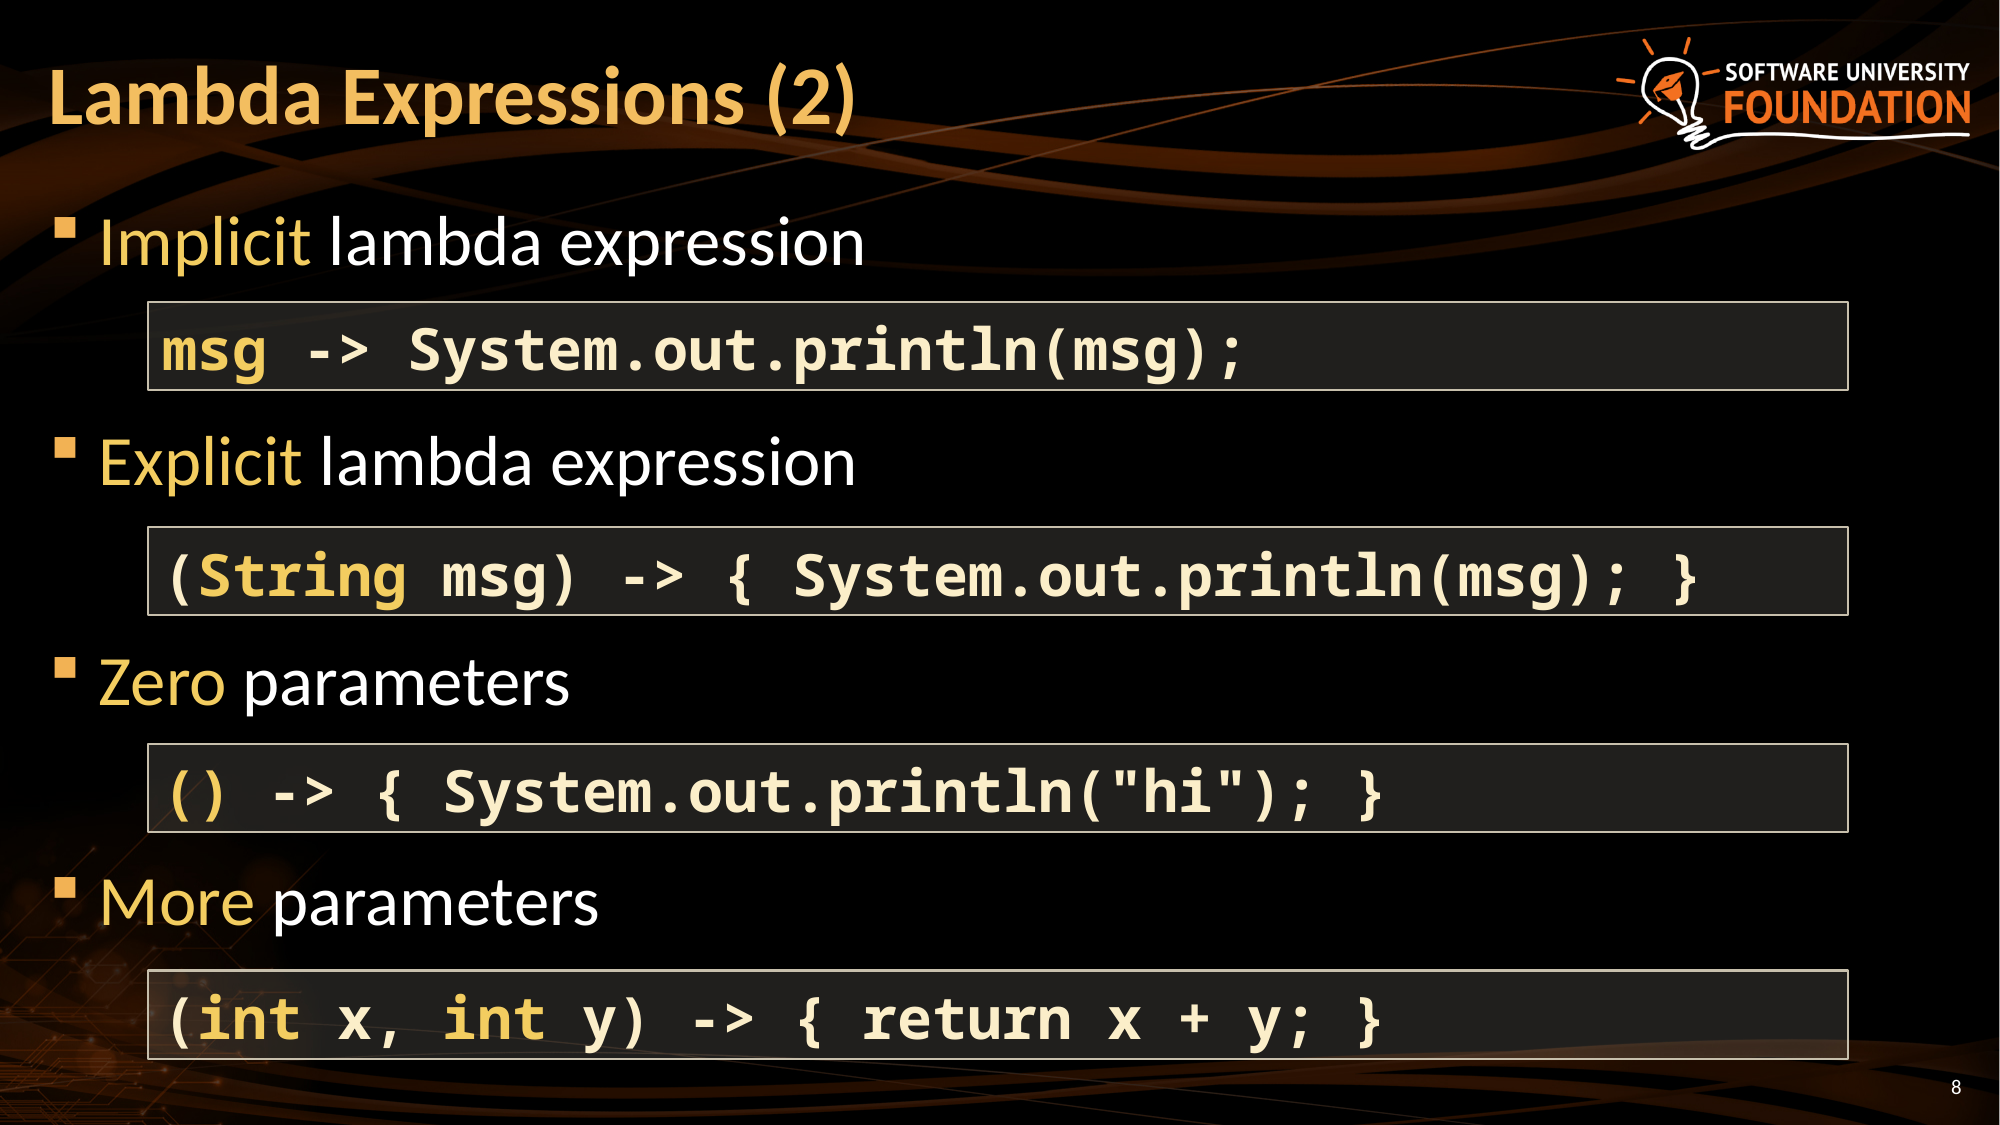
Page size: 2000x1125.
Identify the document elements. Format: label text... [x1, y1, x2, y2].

text_box (String msg) -> { System.out.println(msg); } [148, 526, 1849, 616]
text_box () -> { System.out.println("hi"); } [148, 743, 1849, 832]
title Lambda Expressions (2) [30, 6, 1602, 189]
picture [0, 0, 2000, 1125]
text_box (int x, int y) -> { return x + y; } [148, 970, 1849, 1059]
text_box msg -> System.out.println(msg); [148, 301, 1849, 390]
list Implicit lambda expression Explicit lambda expression Zero parameters More parameters [31, 188, 1968, 1103]
